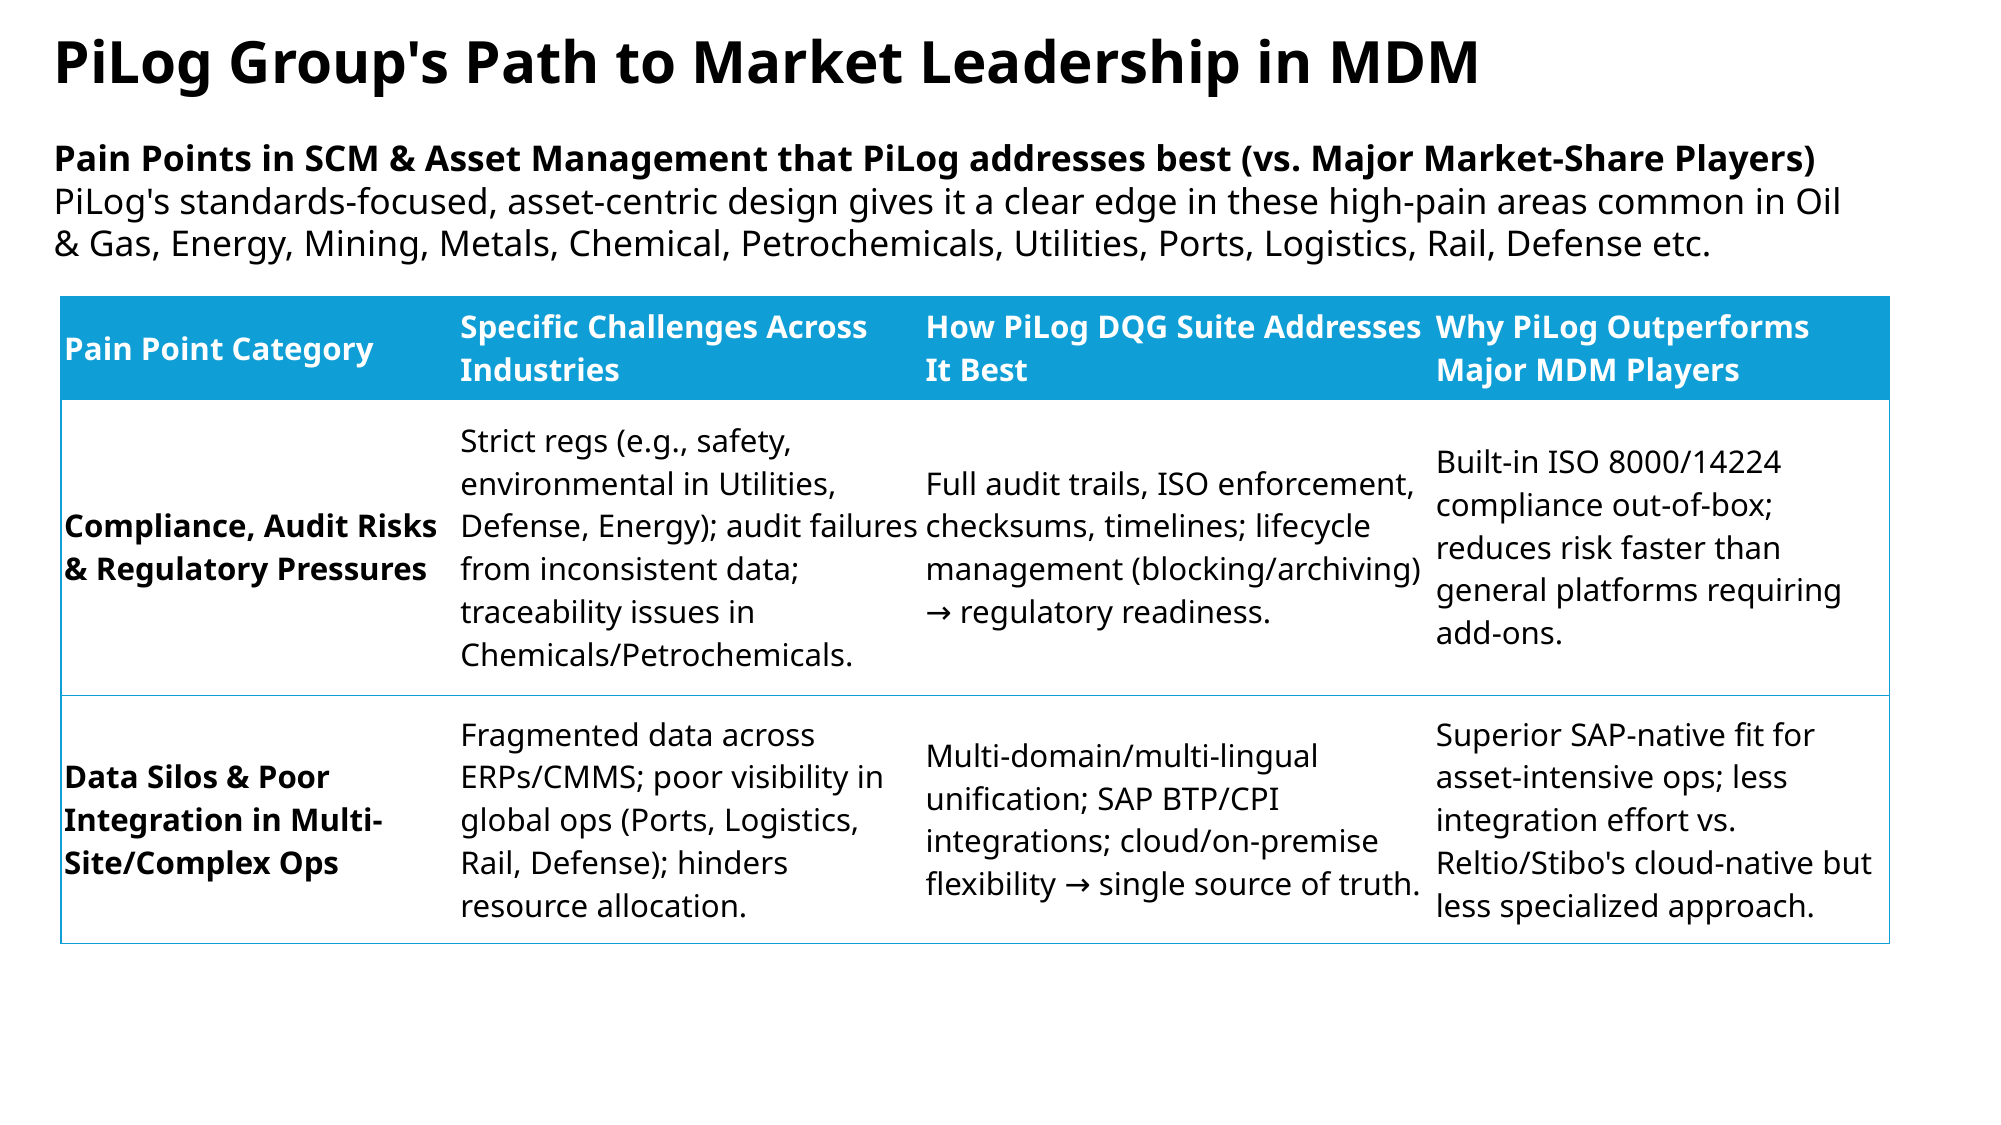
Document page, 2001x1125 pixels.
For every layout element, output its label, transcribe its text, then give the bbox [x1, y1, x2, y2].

text_box PiLog Group's Path to Market Leadership in MDM [38, 17, 1980, 103]
table_cell Multi-domain/multi-lingual unification; SAP BTP/CPI integrations; cloud/on-premise flexibility → single source of truth. [922, 696, 1432, 943]
table_cell Compliance, Audit Risks & Regulatory Pressures [62, 400, 457, 695]
table_cell Built-in ISO 8000/14224 compliance out-of-box; reduces risk faster than general platforms requiring add-ons. [1432, 400, 1889, 695]
table_header Why PiLog Outperforms Major MDM Players [1432, 298, 1889, 398]
table_cell Data Silos & Poor Integration in Multi-Site/Complex Ops [62, 696, 457, 943]
table_cell Fragmented data across ERPs/CMMS; poor visibility in global ops (Ports, Logistics, Rail, Defense); hinders resource allocation. [457, 696, 922, 943]
text_box Pain Points in SCM & Asset Management that PiLog addresses best (vs. Major Market-Share Players) PiLog's standards-focused, asset-centric design gives it a clear edge in these high-pain areas common in Oil & Gas, Energy, Mining, Metals, Chemical, Petrochemicals, Utilities, Ports, Logistics, Rail, Defense etc. [38, 128, 1890, 272]
table_cell Full audit trails, ISO enforcement, checksums, timelines; lifecycle management (blocking/archiving) → regulatory readiness. [922, 400, 1432, 695]
table_cell Superior SAP-native fit for asset-intensive ops; less integration effort vs. Reltio/Stibo's cloud-native but less specialized approach. [1432, 696, 1889, 943]
table_header Specific Challenges Across Industries [457, 298, 922, 398]
table_header Pain Point Category [62, 298, 457, 398]
table_header How PiLog DQG Suite Addresses It Best [922, 298, 1432, 398]
table_cell Strict regs (e.g., safety, environmental in Utilities, Defense, Energy); audit failures from inconsistent data; traceability issues in Chemicals/Petrochemicals. [457, 400, 922, 695]
